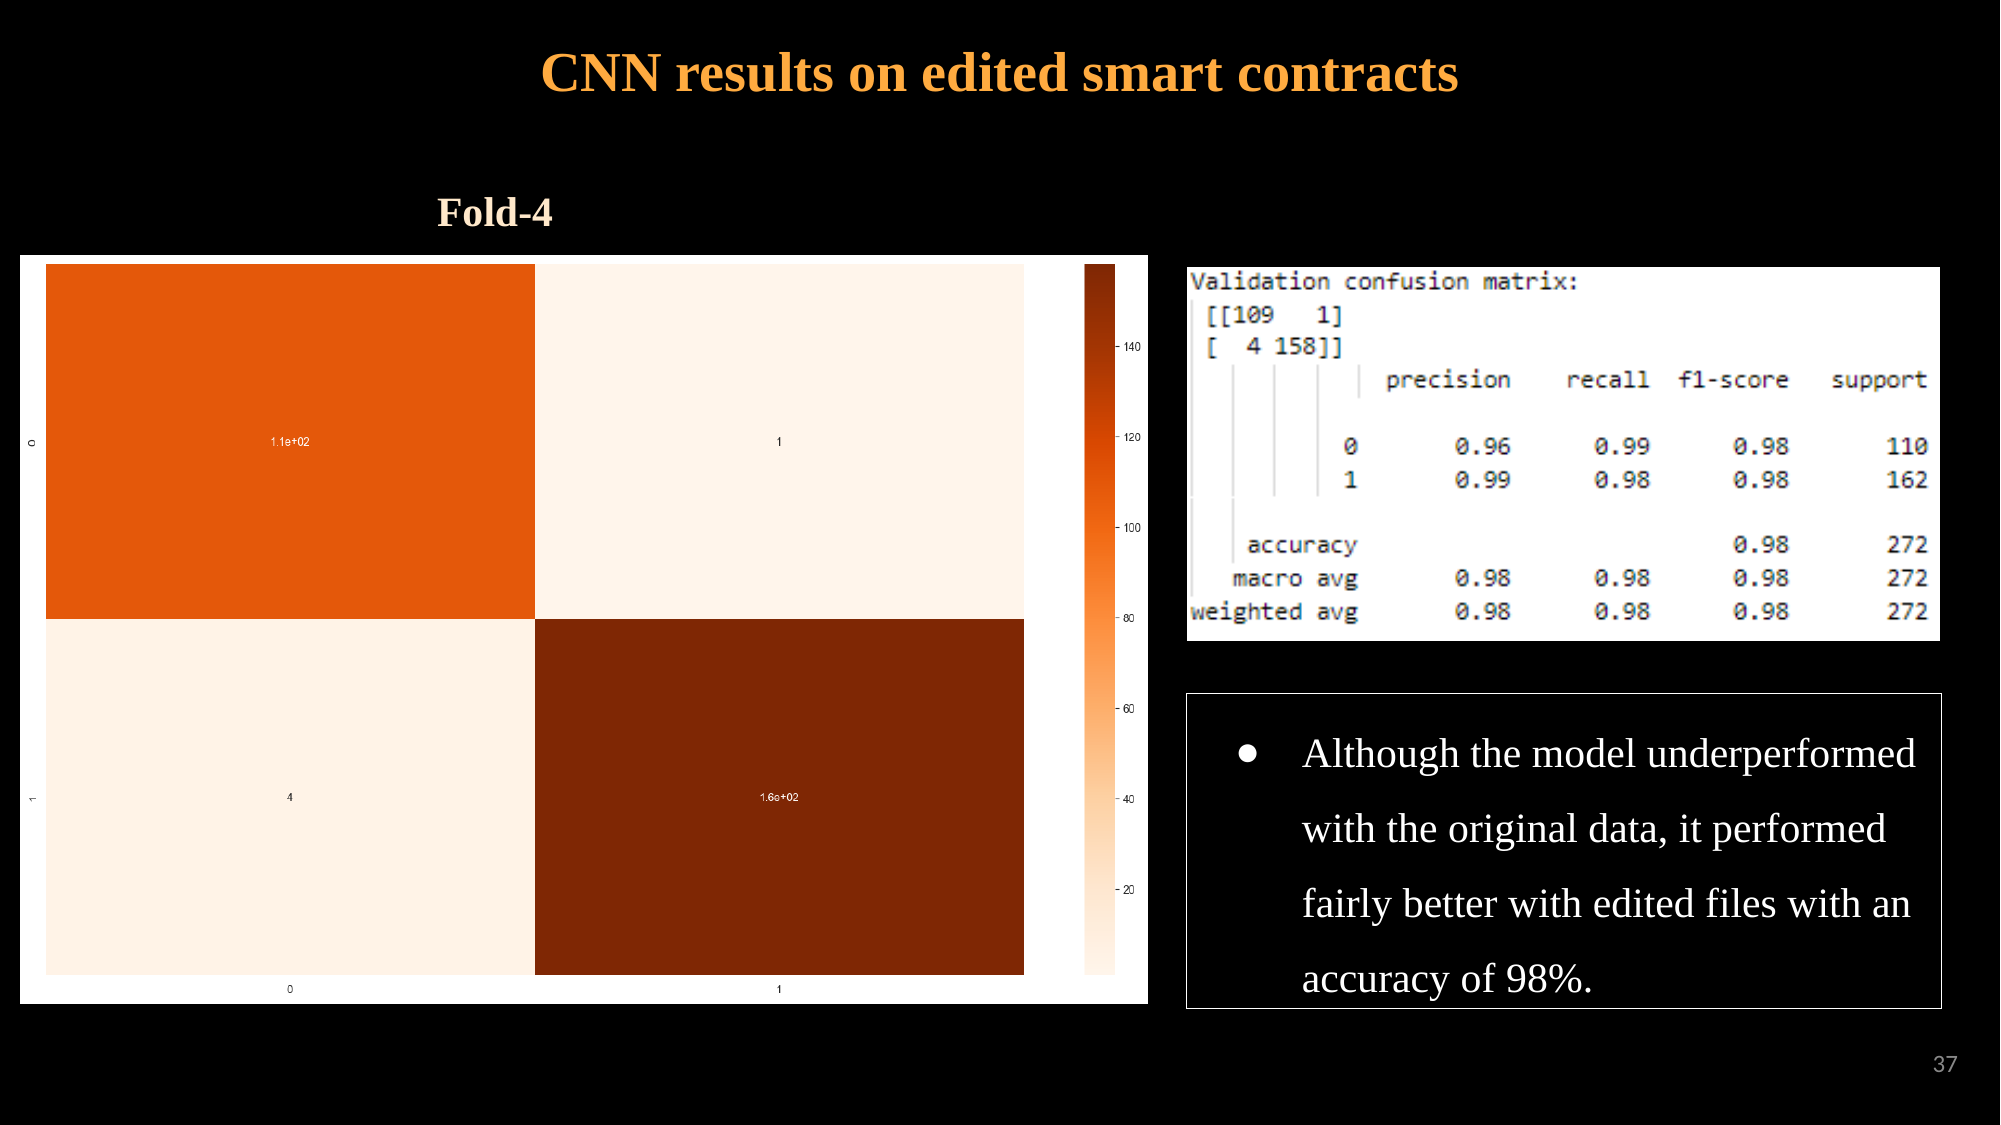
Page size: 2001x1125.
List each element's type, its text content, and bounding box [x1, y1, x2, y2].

text_box Although the model underperformed with the original data, it performed fairly better with edited files with an accuracy of 98%. [1186, 693, 1942, 1009]
slide_number 37 [1853, 1019, 1974, 1106]
picture [19, 255, 1148, 1004]
picture [1187, 266, 1940, 642]
text_box Fold-4 [422, 169, 745, 250]
text_box CNN results on edited smart contracts [200, 14, 1800, 154]
